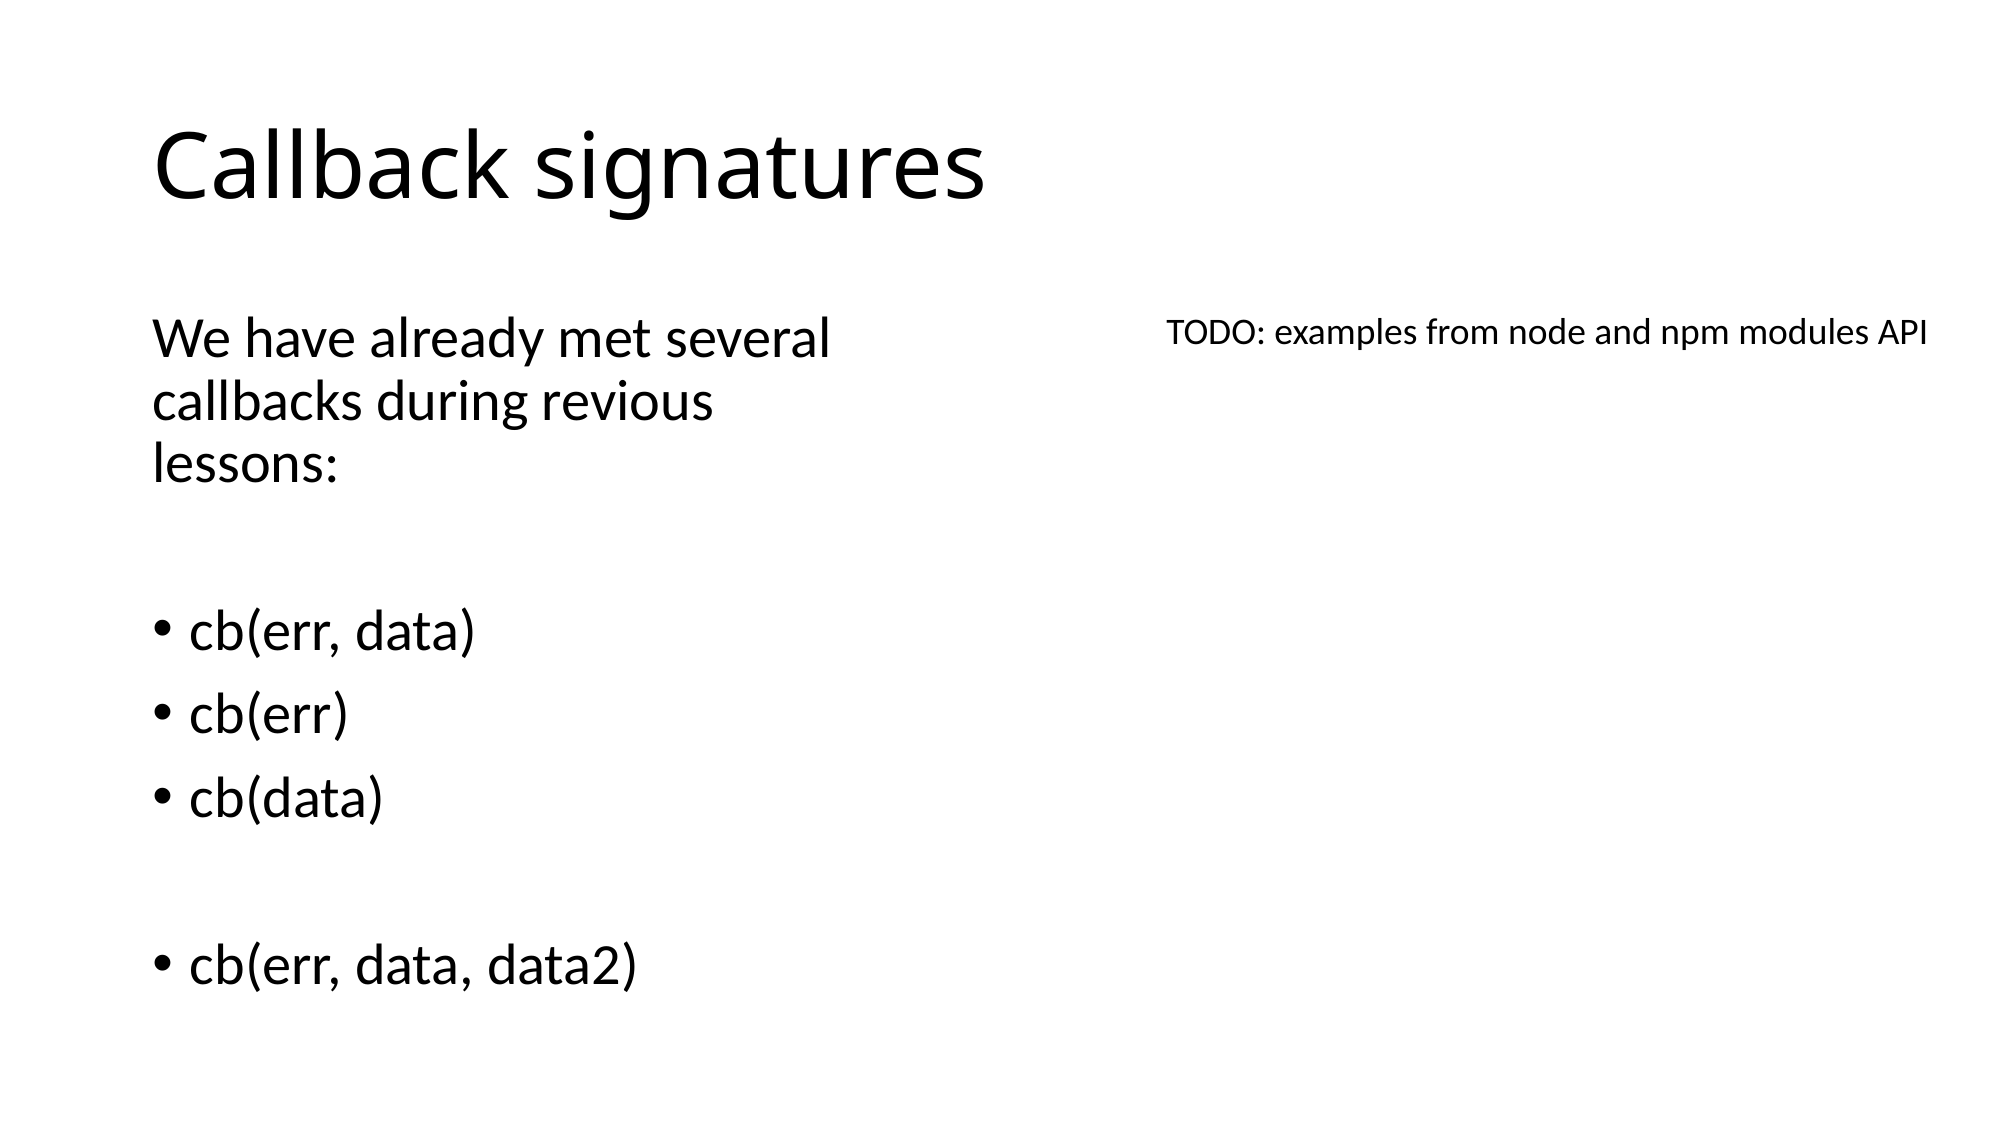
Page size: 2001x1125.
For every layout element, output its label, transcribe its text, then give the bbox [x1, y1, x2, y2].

title Callback signatures [137, 59, 1863, 278]
list We have already met several callbacks during revious lessons: cb(err, data) cb(err) cb(data) cb(err, data, data2) [137, 299, 900, 1014]
text_box TODO: examples from node and npm modules API [1151, 299, 1945, 360]
